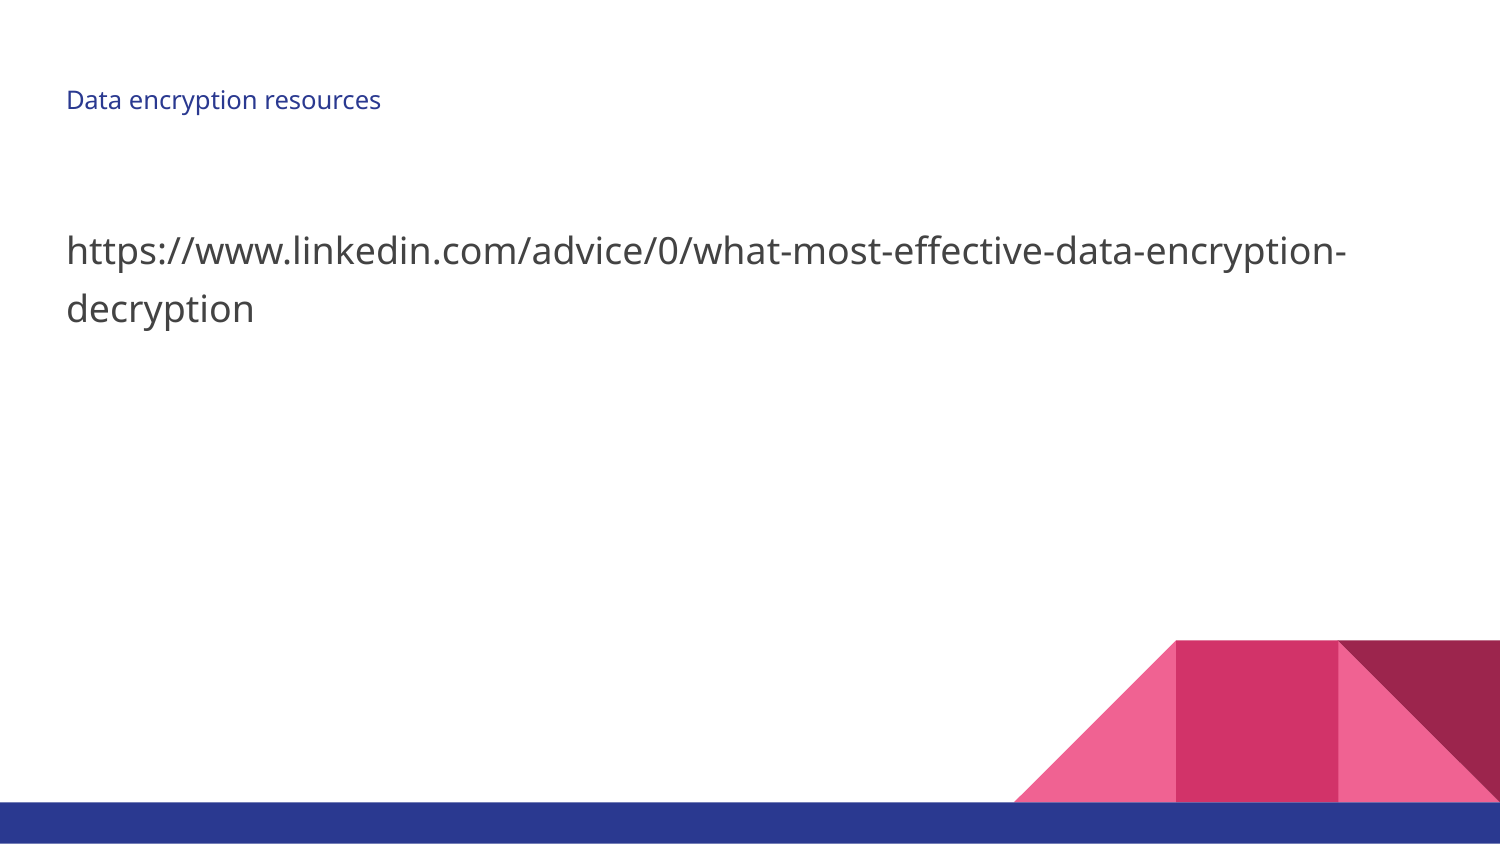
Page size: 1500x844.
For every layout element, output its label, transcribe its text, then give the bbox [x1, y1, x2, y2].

title Data encryption resources [51, 67, 1449, 167]
list https://www.linkedin.com/advice/0/what-most-effective-data-encryption-decryption [51, 201, 1449, 750]
